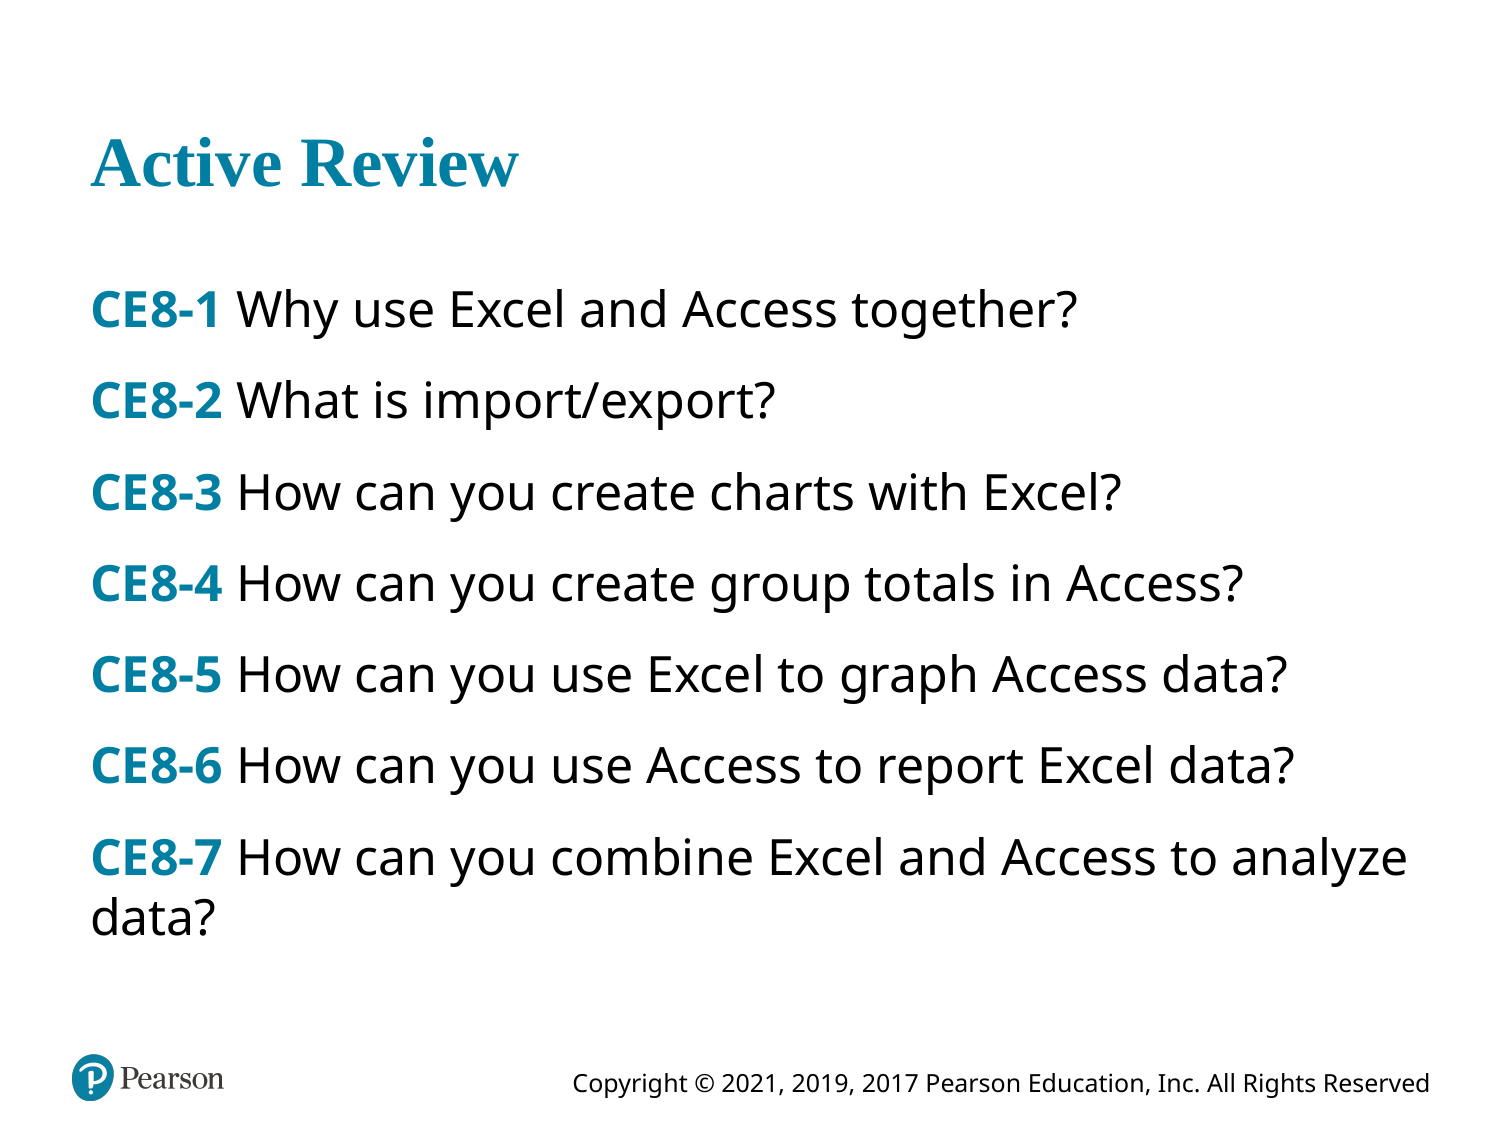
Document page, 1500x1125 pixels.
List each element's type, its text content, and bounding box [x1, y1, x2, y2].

title Active Review [75, 35, 1425, 216]
picture [72, 1054, 88, 1070]
picture [80, 1063, 106, 1088]
picture [98, 1054, 224, 1101]
picture [72, 1087, 83, 1101]
list CE 8-1 Why use Excel and Access together? CE 8-2 What is import/export? CE 8-3 How can you create charts with Excel? CE 8-4 How can you create group totals in Access? CE 8-5 How can you use Excel to graph Access data? CE 8-6 How can you use Access to report Excel data? CE 8-7 How can you combine Excel and Access to analyze data? [75, 262, 1425, 1005]
